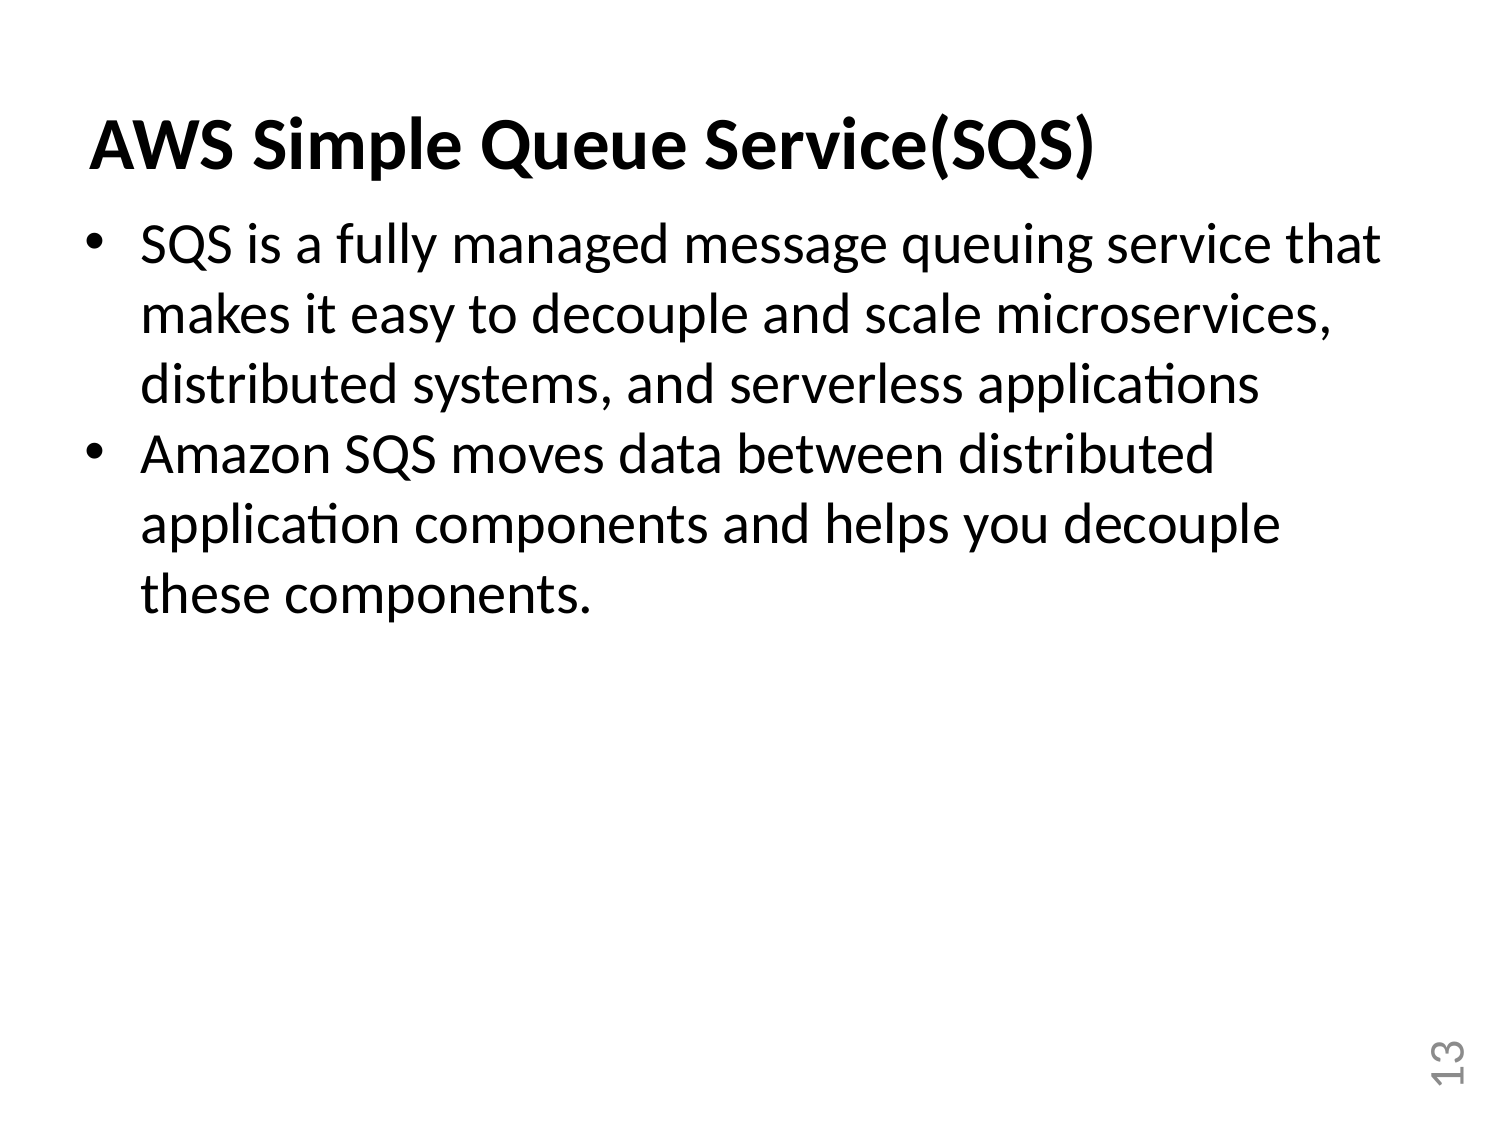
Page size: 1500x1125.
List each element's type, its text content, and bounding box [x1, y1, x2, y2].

text_box AWS Simple Queue Service(SQS) [74, 87, 1438, 193]
text_box SQS is a fully managed message queuing service that makes it easy to decouple and scale microservices, distributed systems, and serverless applications Amazon SQS moves data between distributed application components and helps you decouple these components. [69, 198, 1433, 633]
slide_number 13 [1412, 1025, 1475, 1125]
